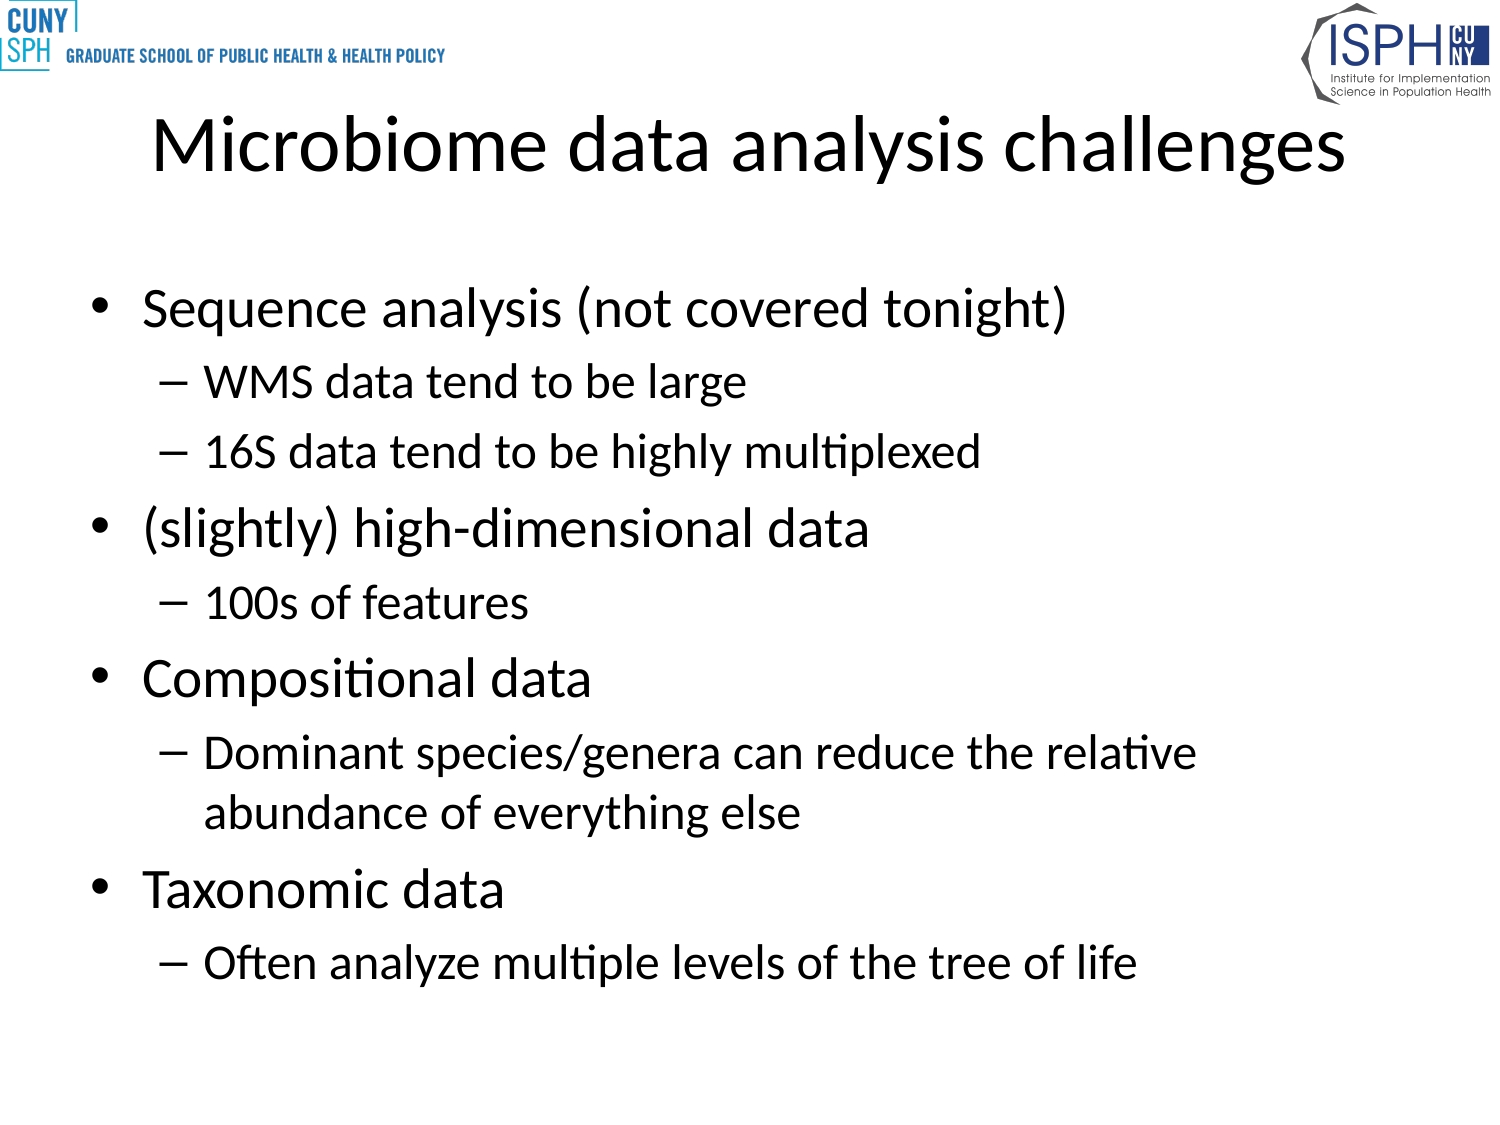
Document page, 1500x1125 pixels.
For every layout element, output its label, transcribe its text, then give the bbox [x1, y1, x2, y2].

list Sequence analysis (not covered tonight) WMS data tend to be large 16S data tend to be highly multiplexed (slightly) high-dimensional data 100s of features Compositional data Dominant species/genera can reduce the relative abundance of everything else Taxonomic data Often analyze multiple levels of the tree of life [75, 262, 1425, 1005]
picture [1298, 0, 1495, 112]
title Microbiome data analysis challenges [75, 45, 1425, 233]
picture [0, 0, 445, 71]
